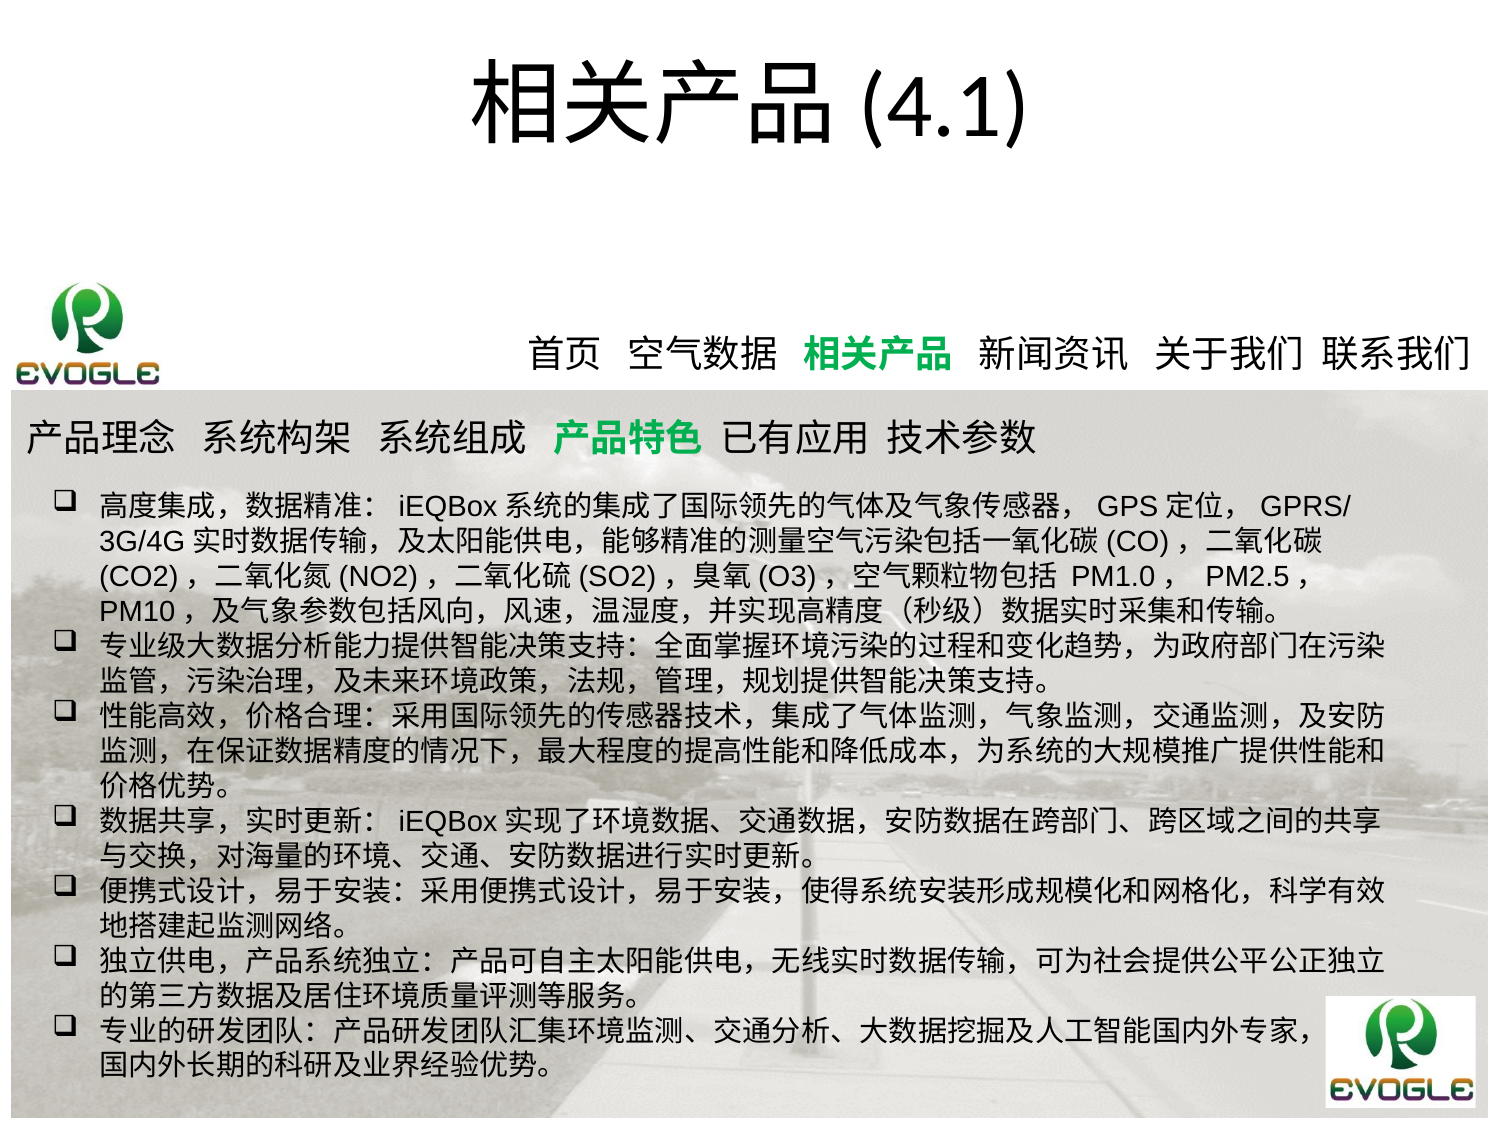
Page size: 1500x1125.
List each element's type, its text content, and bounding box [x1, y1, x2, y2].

text_box [12, 274, 1488, 390]
text_box 首页 空气数据 相关产品 新闻资讯 关于我们 联系我们 [512, 322, 1500, 382]
title 相关产品(4.1) [0, 0, 1500, 200]
picture [11, 280, 1488, 1119]
